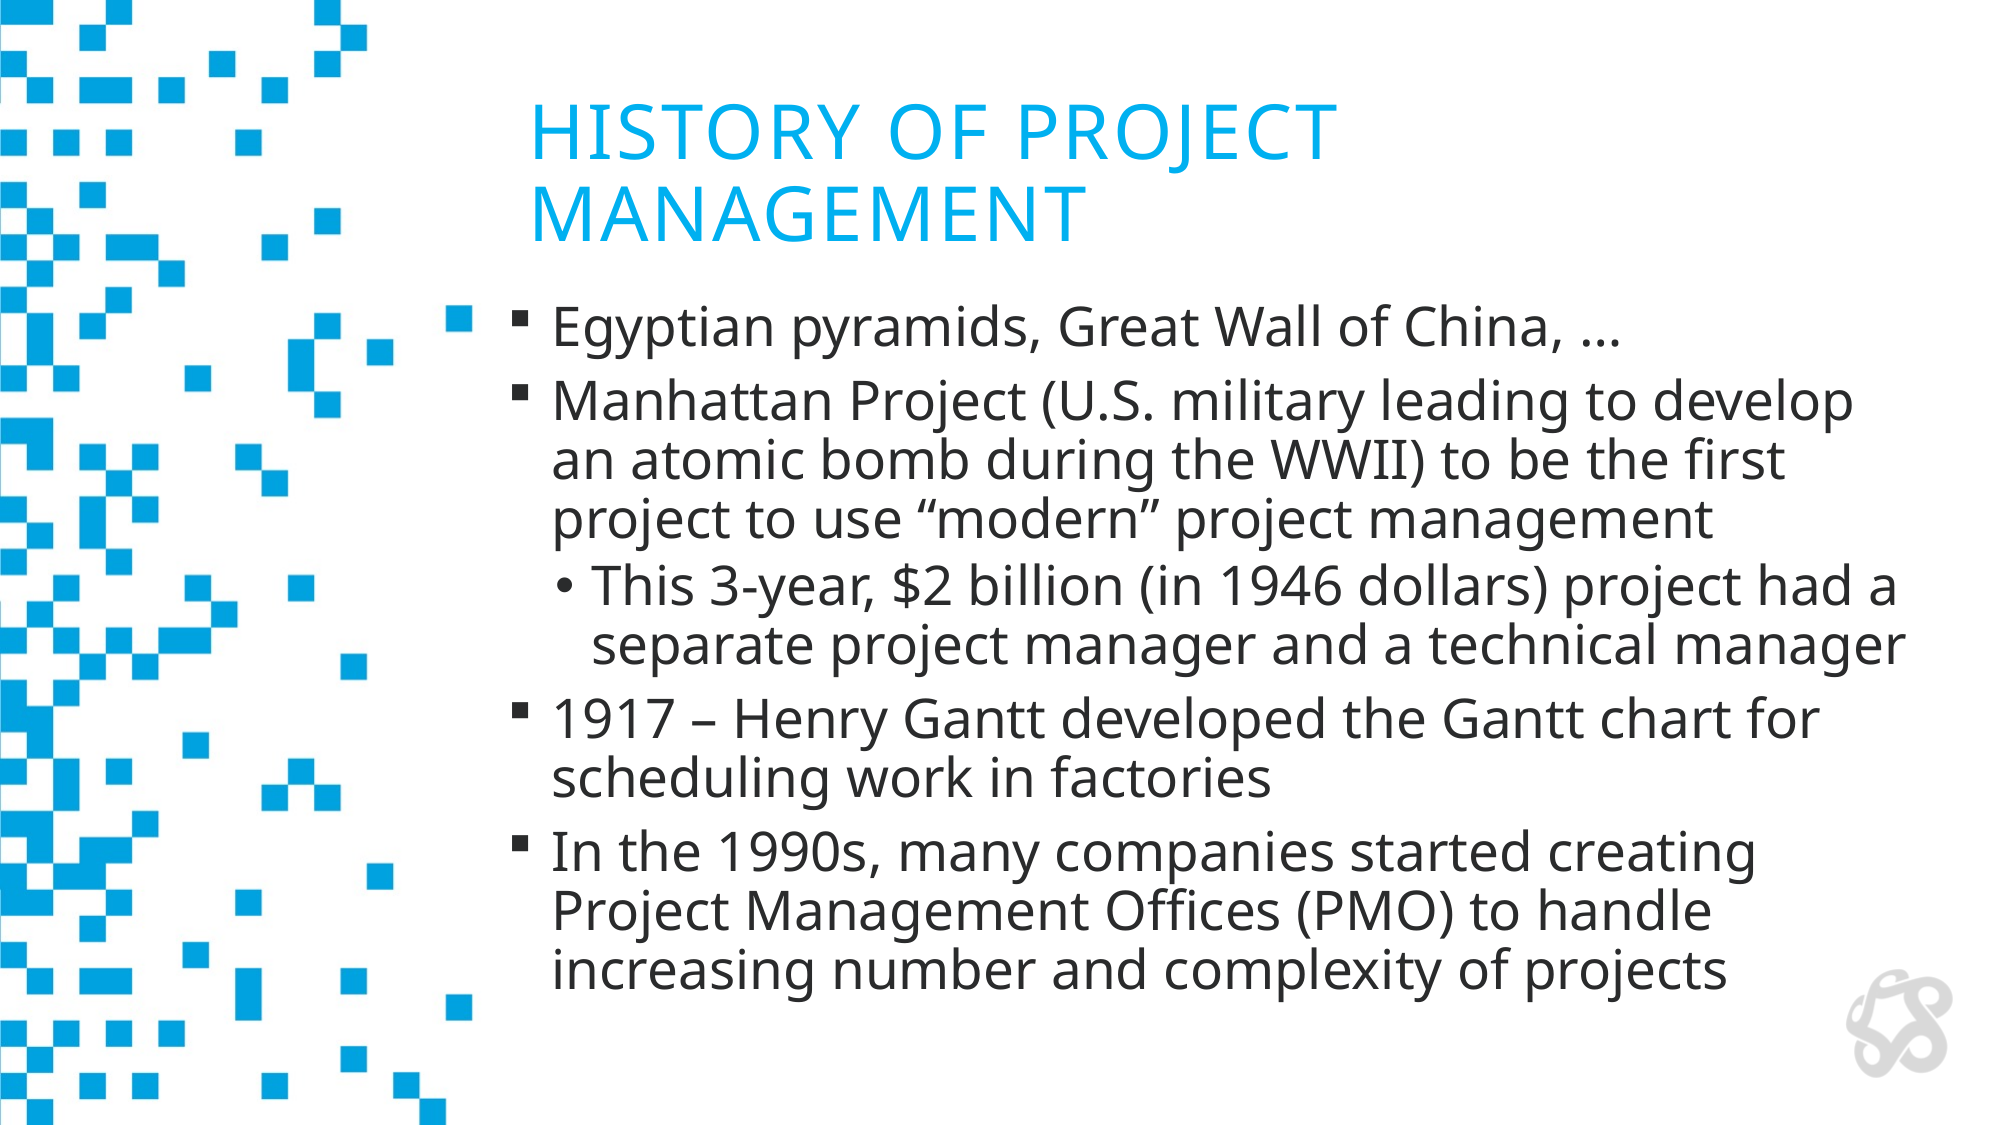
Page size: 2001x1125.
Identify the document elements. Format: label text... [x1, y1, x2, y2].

list Egyptian pyramids, Great Wall of China, … Manhattan Project (U.S. military leading to develop an atomic bomb during the WWII) to be the first project to use “modern” project management This 3-year, $2 billion (in 1946 dollars) project had a separate project manager and a technical manager 1917 – Henry Gantt developed the Gantt chart for scheduling work in factories In the 1990s, many companies started creating Project Management Offices (PMO) to handle increasing number and complexity of projects [492, 291, 1933, 1020]
title History of Project Management [513, 85, 1799, 266]
picture [0, 0, 2001, 1125]
